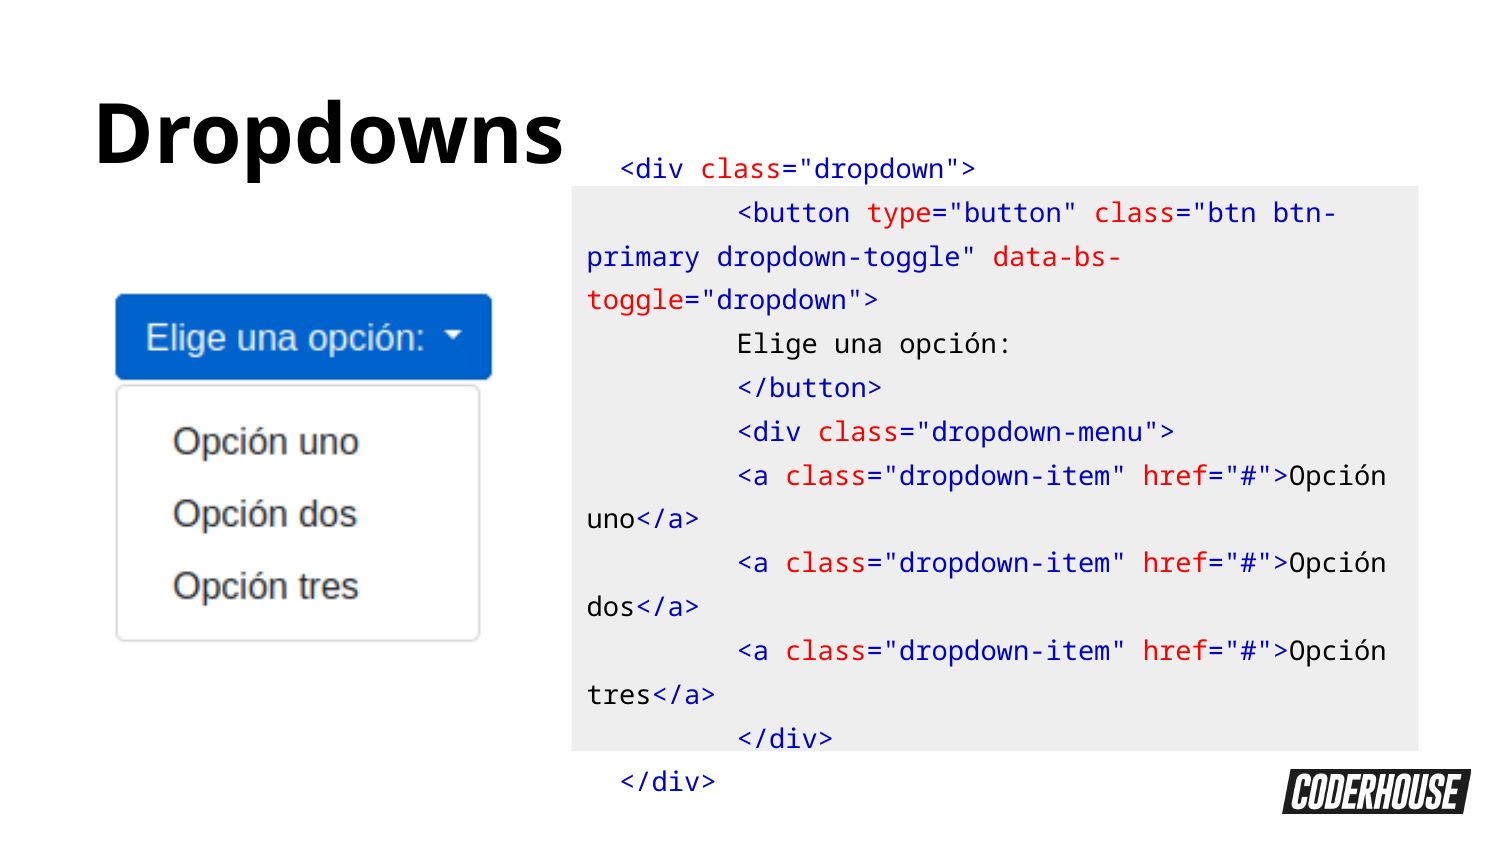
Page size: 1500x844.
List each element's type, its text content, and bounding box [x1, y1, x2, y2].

picture [66, 272, 555, 665]
text_box Dropdowns [78, 76, 1485, 197]
picture [1281, 769, 1471, 814]
text_box <div class="dropdown"> <button type="button" class="btn btn-primary dropdown-toggle" data-bs-toggle="dropdown"> Elige una opción: </button> <div class="dropdown-menu"> <a class="dropdown-item" href="#">Opción uno</a> <a class="dropdown-item" href="#">Opción dos</a> <a class="dropdown-item" href="#">Opción tres</a> </div> </div> [571, 186, 1419, 752]
